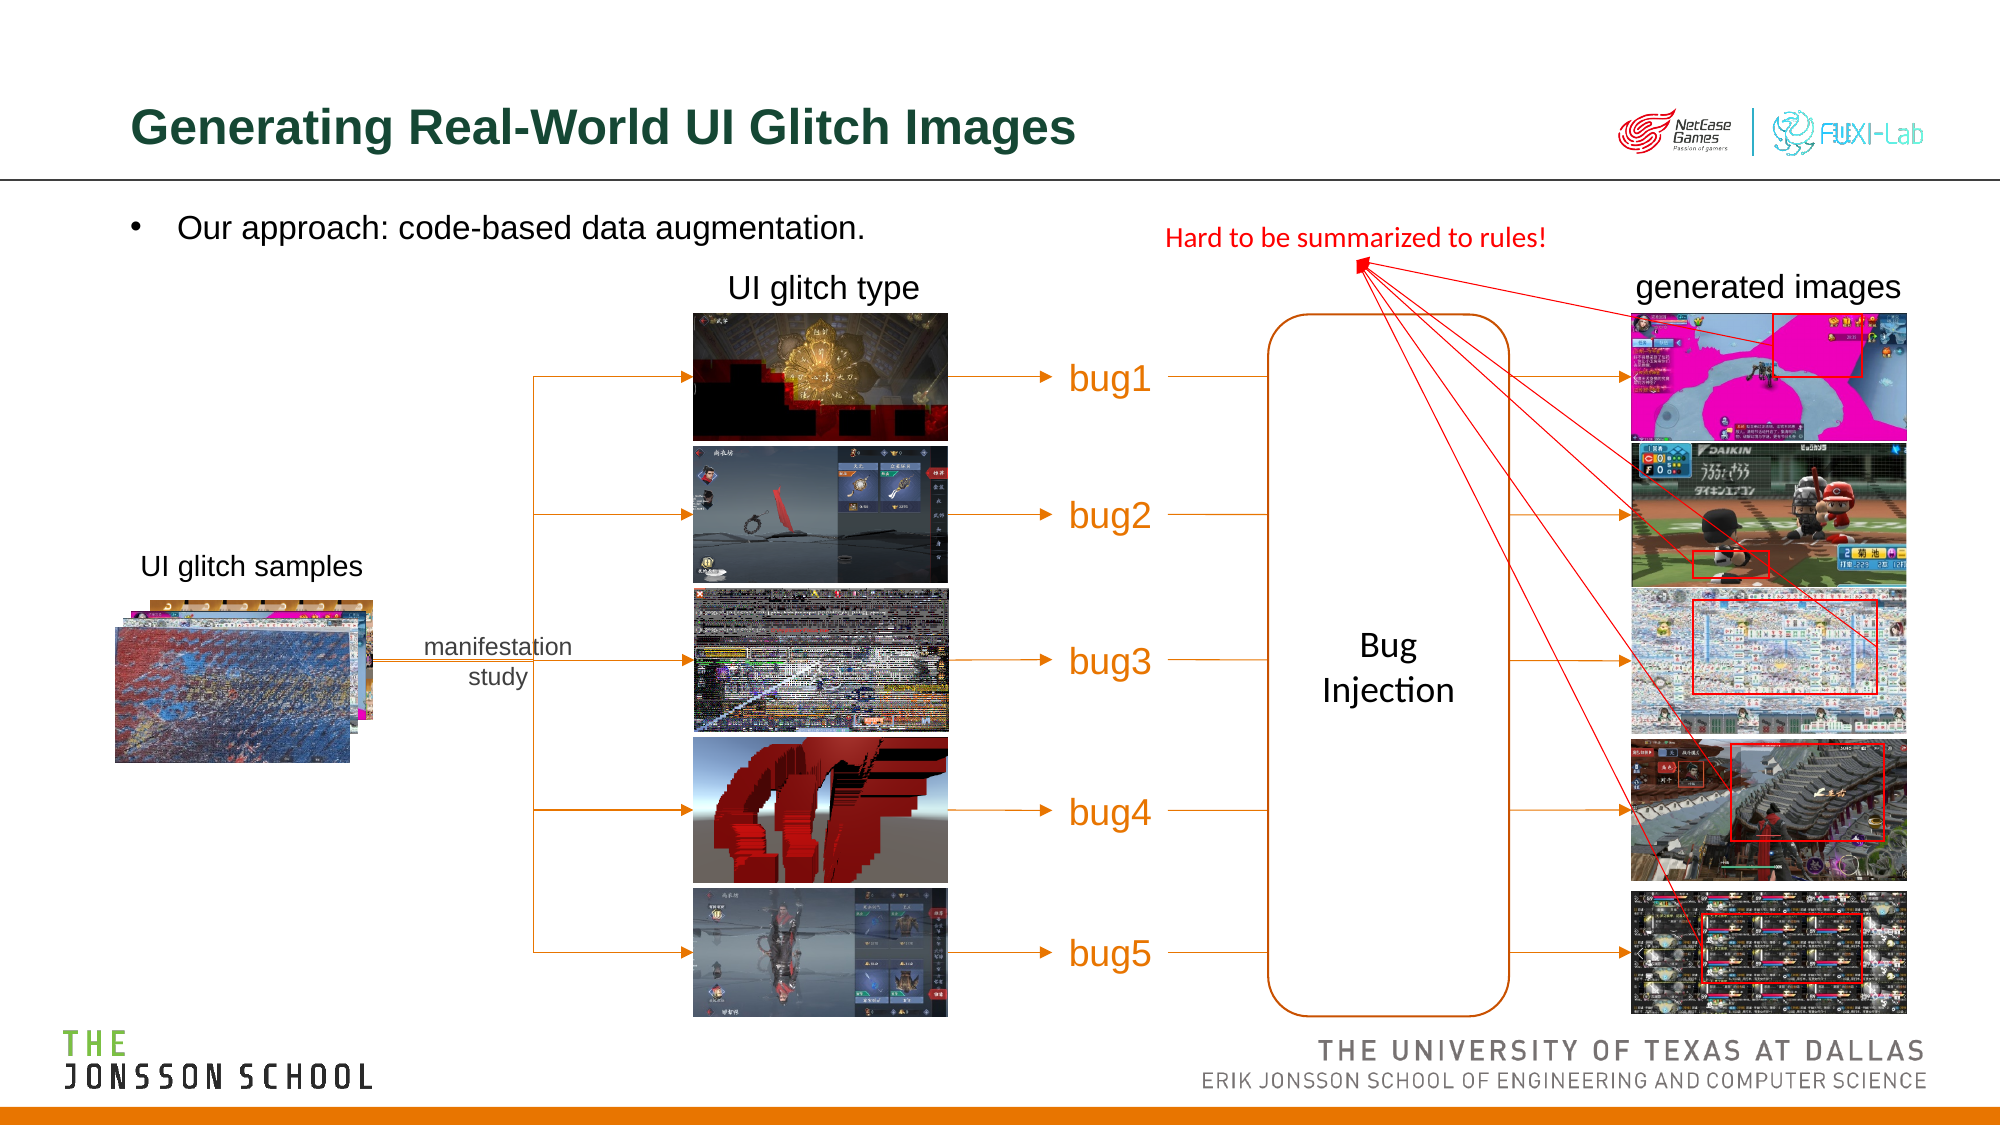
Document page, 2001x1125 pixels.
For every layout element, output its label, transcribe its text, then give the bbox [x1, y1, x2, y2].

title Generating Real-World UI Glitch Images [115, 53, 1885, 163]
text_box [1147, 210, 1885, 983]
picture [1186, 1023, 1945, 1106]
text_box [115, 257, 1922, 1017]
picture [55, 1024, 379, 1095]
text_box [1618, 107, 1923, 156]
text_box Our approach: code-based data augmentation. [115, 199, 1297, 254]
